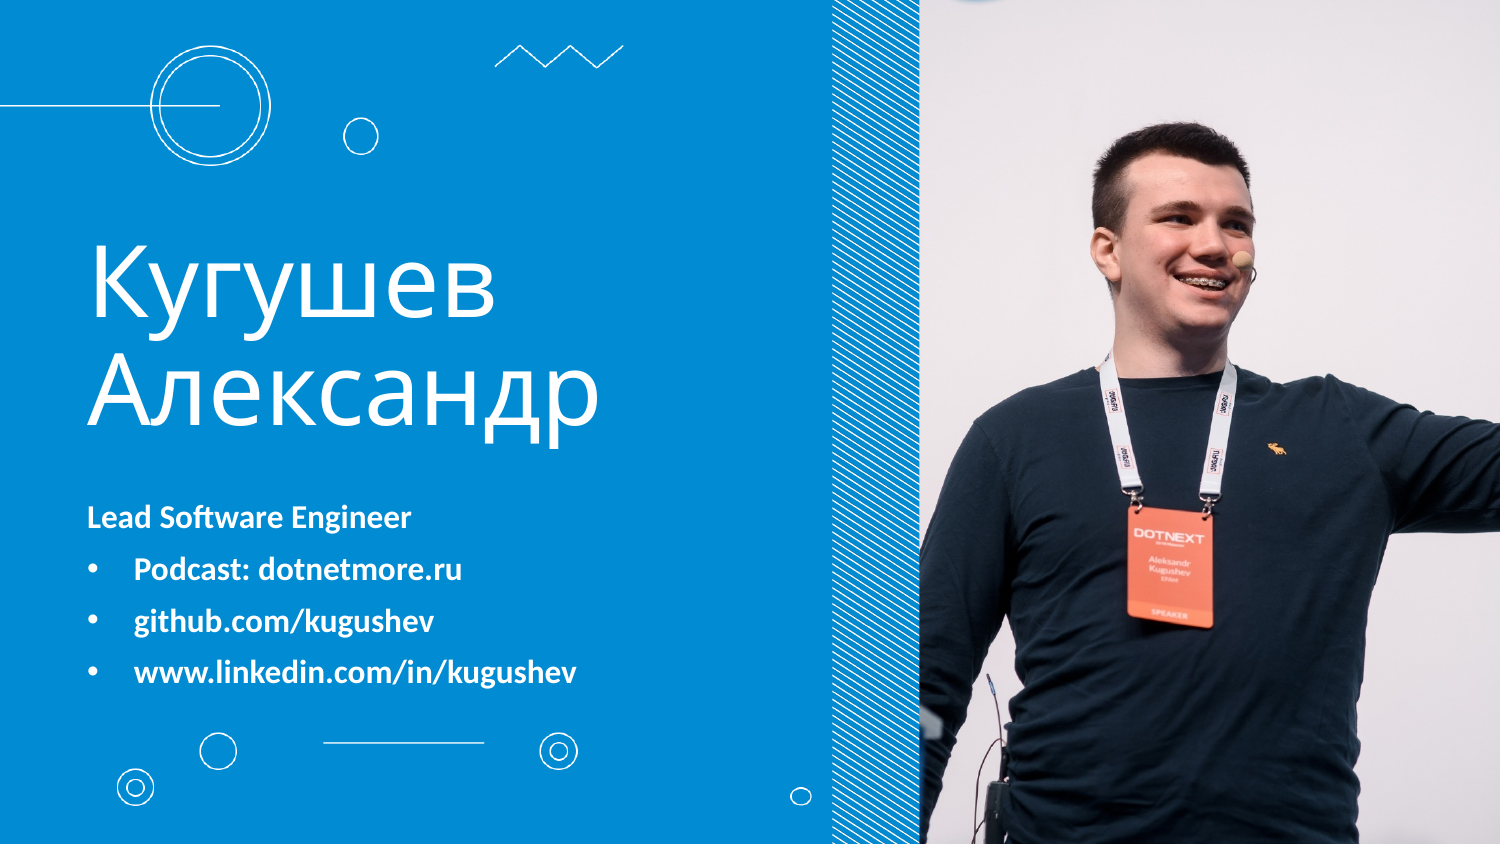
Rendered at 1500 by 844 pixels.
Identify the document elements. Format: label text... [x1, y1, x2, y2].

title Кугушев Александр [87, 231, 796, 465]
picture [918, 0, 1500, 844]
list Lead Software Engineer Podcast: dotnetmore.ru github.com/kugushev www.linkedin.com/in/kugushev [87, 500, 796, 716]
